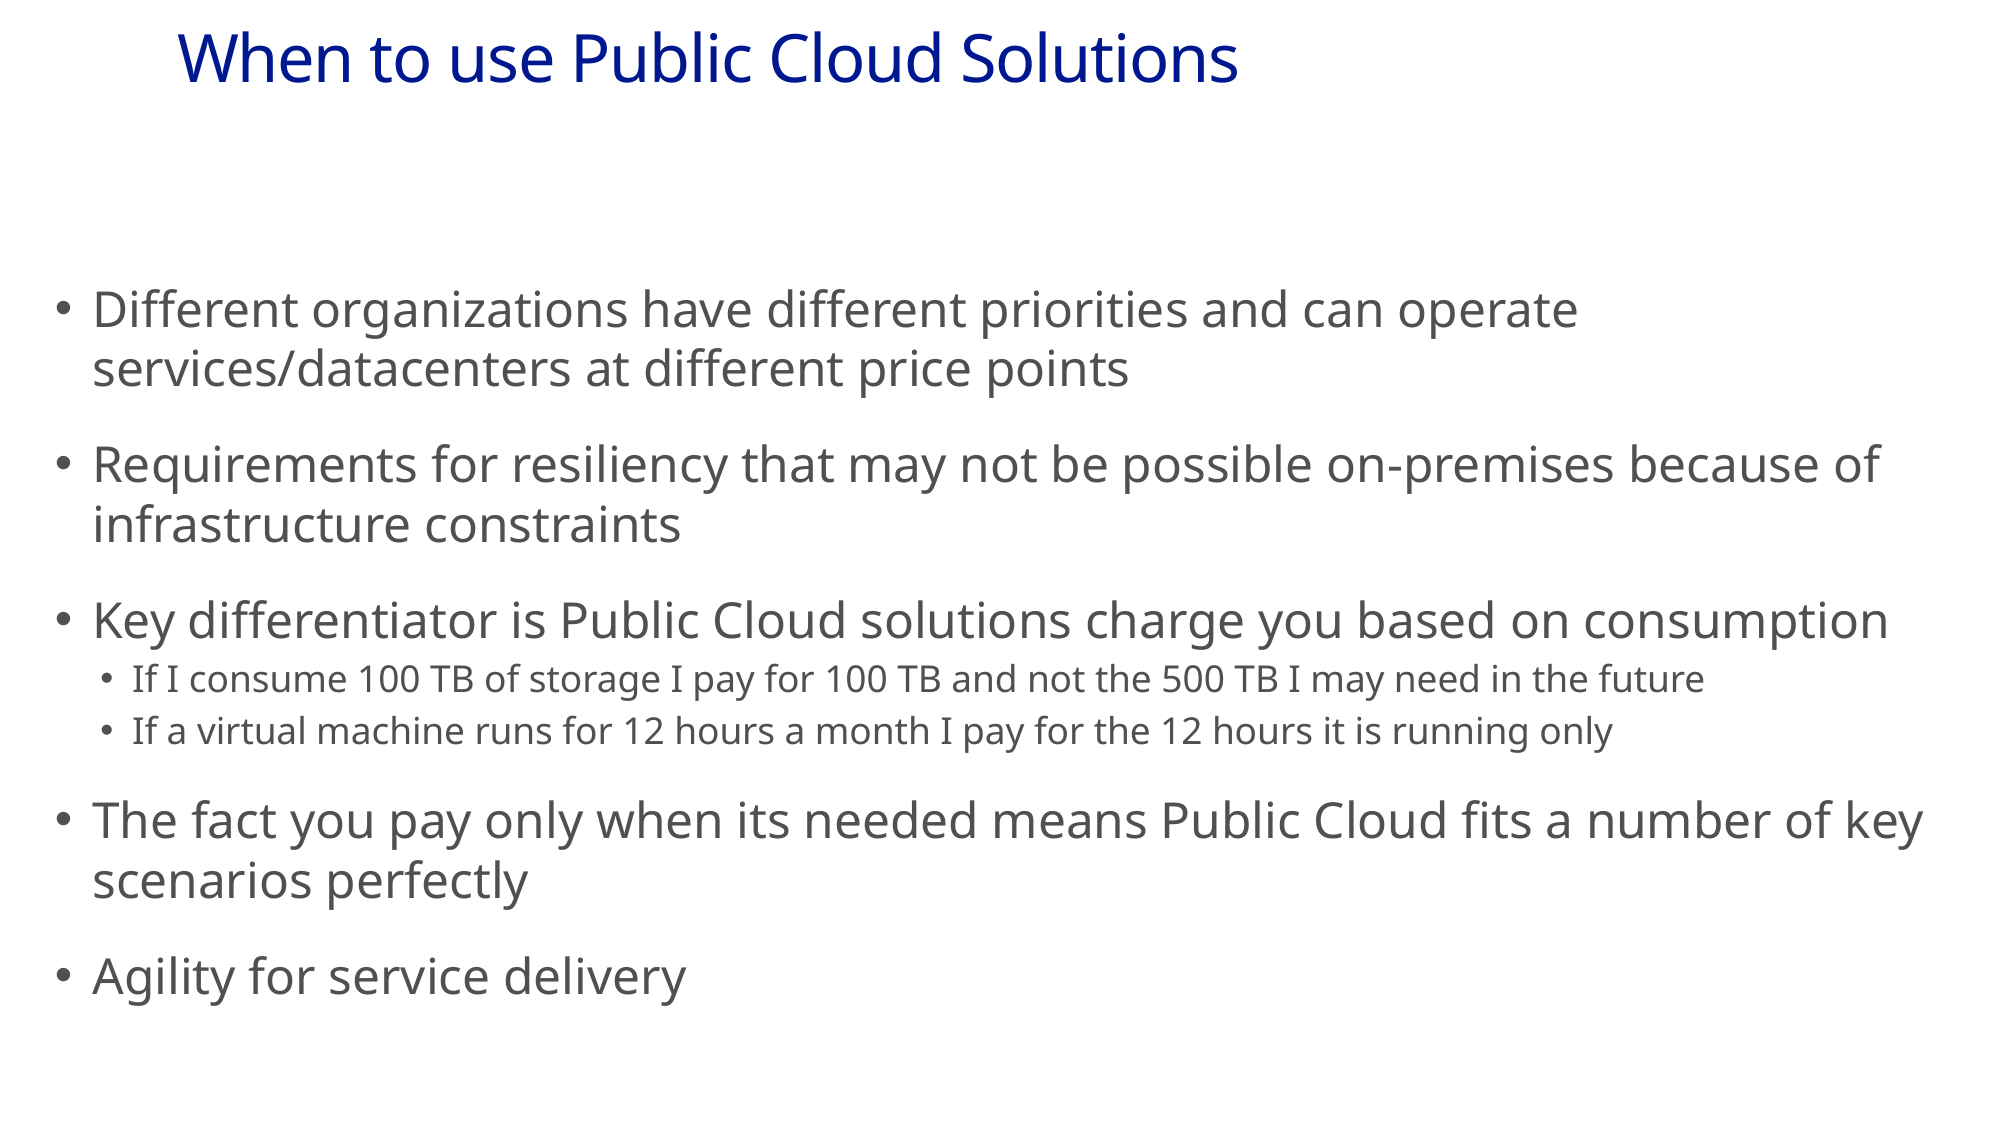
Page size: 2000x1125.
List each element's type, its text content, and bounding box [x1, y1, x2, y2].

title When to use Public Cloud Solutions [124, 0, 2000, 106]
list Different organizations have different priorities and can operate services/datacenters at different price points Requirements for resiliency that may not be possible on-premises because of infrastructure constraints Key differentiator is Public Cloud solutions charge you based on consumption If I consume 100 TB of storage I pay for 100 TB and not the 500 TB I may need in the future If a virtual machine runs for 12 hours a month I pay for the 12 hours it is running only The fact you pay only when its needed means Public Cloud fits a number of key scenarios perfectly Agility for service delivery [24, 262, 1975, 1014]
